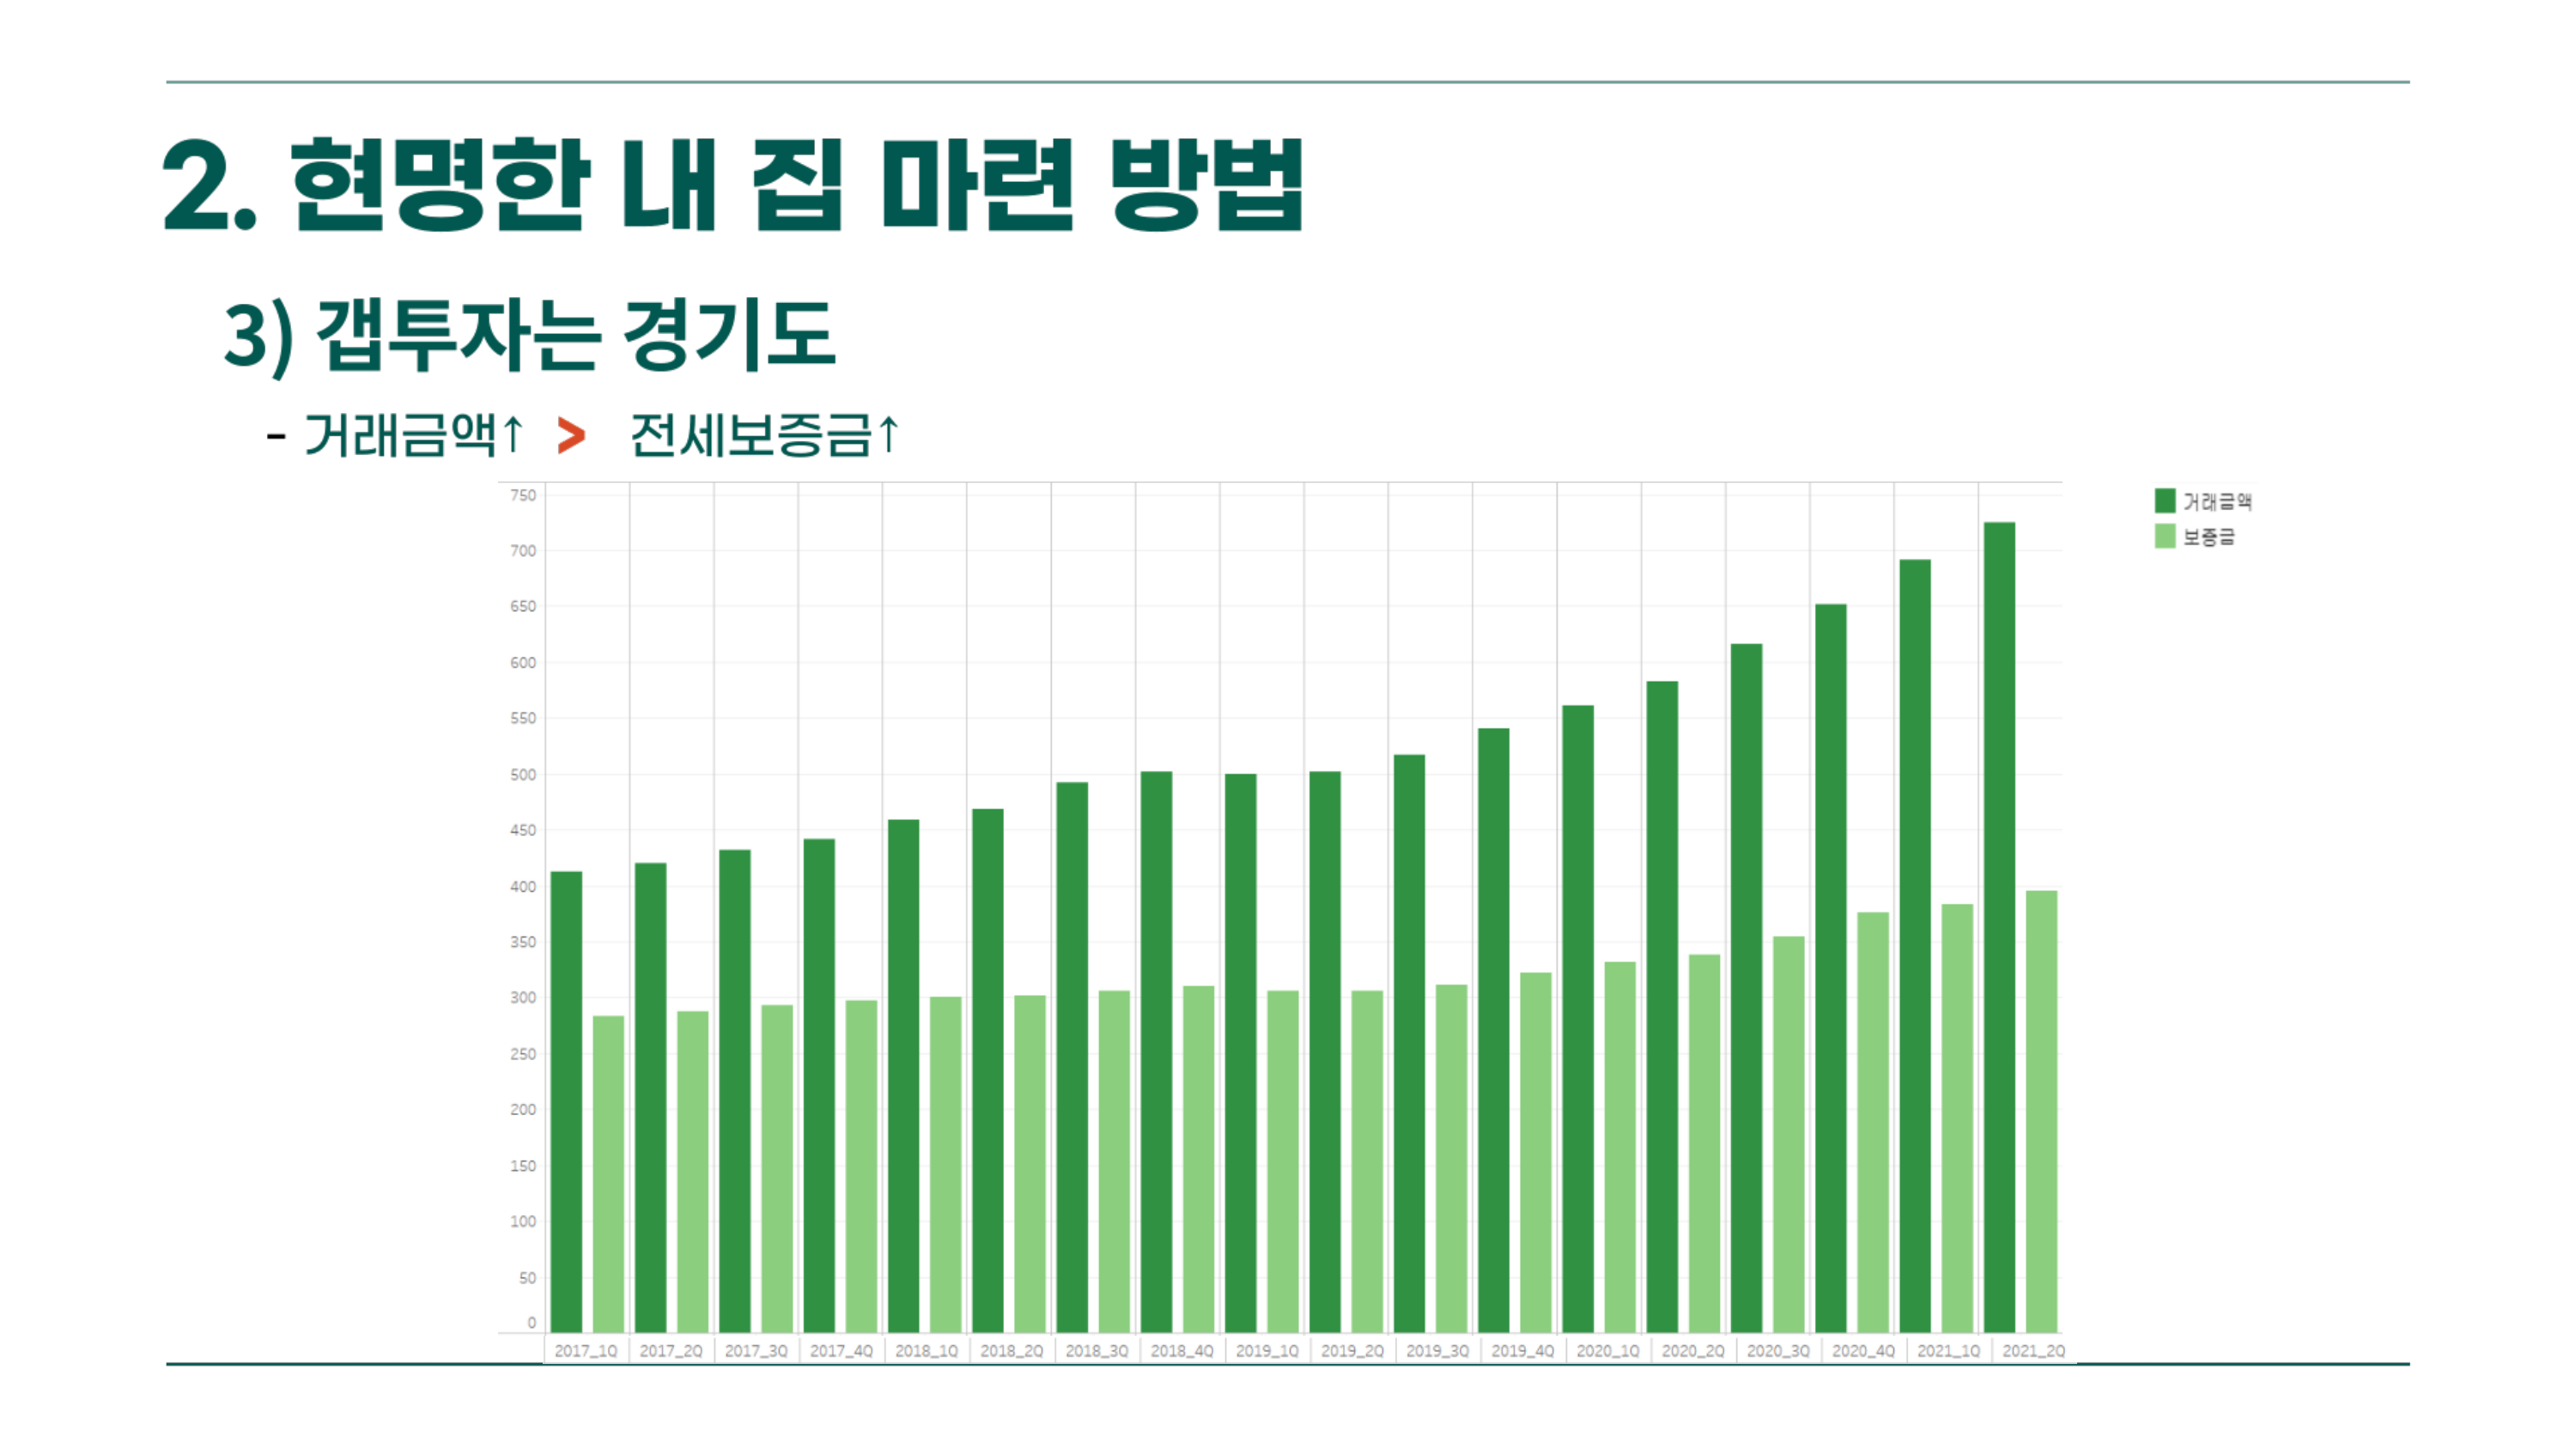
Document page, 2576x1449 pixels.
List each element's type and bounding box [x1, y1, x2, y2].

picture [143, 104, 1359, 500]
text_box [166, 1358, 495, 1370]
text_box [498, 482, 2079, 1365]
text_box [2151, 482, 2259, 552]
text_box [2081, 1358, 2410, 1370]
text_box [166, 76, 2410, 88]
